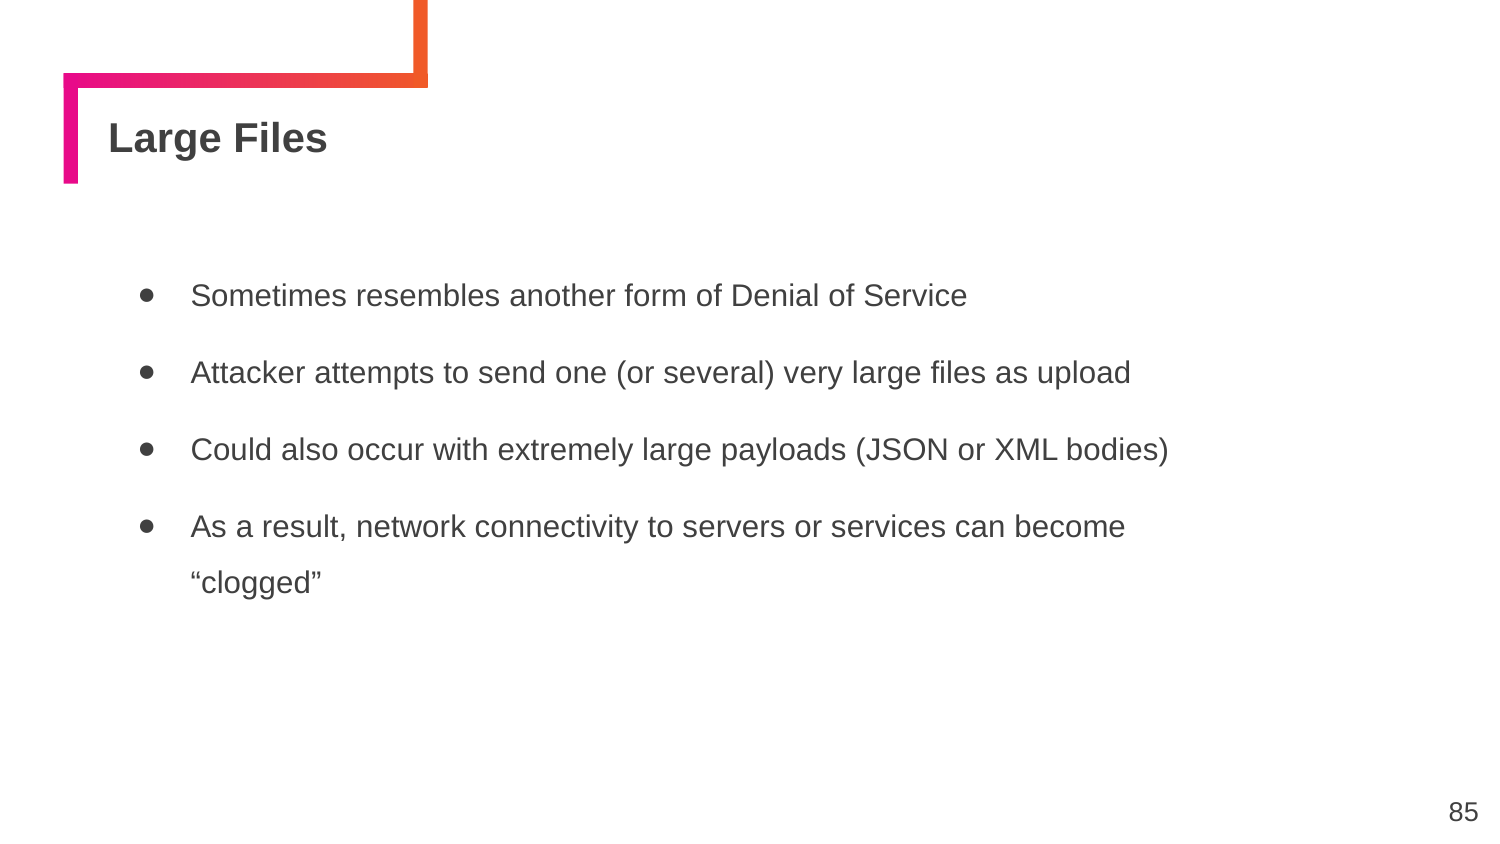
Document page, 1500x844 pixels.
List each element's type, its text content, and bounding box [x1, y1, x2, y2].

title Large Files [100, 117, 1455, 169]
text_box Sometimes resembles another form of Denial of Service Attacker attempts to send one (or several) very large files as upload Could also occur with extremely large payloads (JSON or XML bodies) As a result, network connectivity to servers or services can become “clogged” [100, 241, 1264, 770]
slide_number 85 [1403, 779, 1494, 844]
